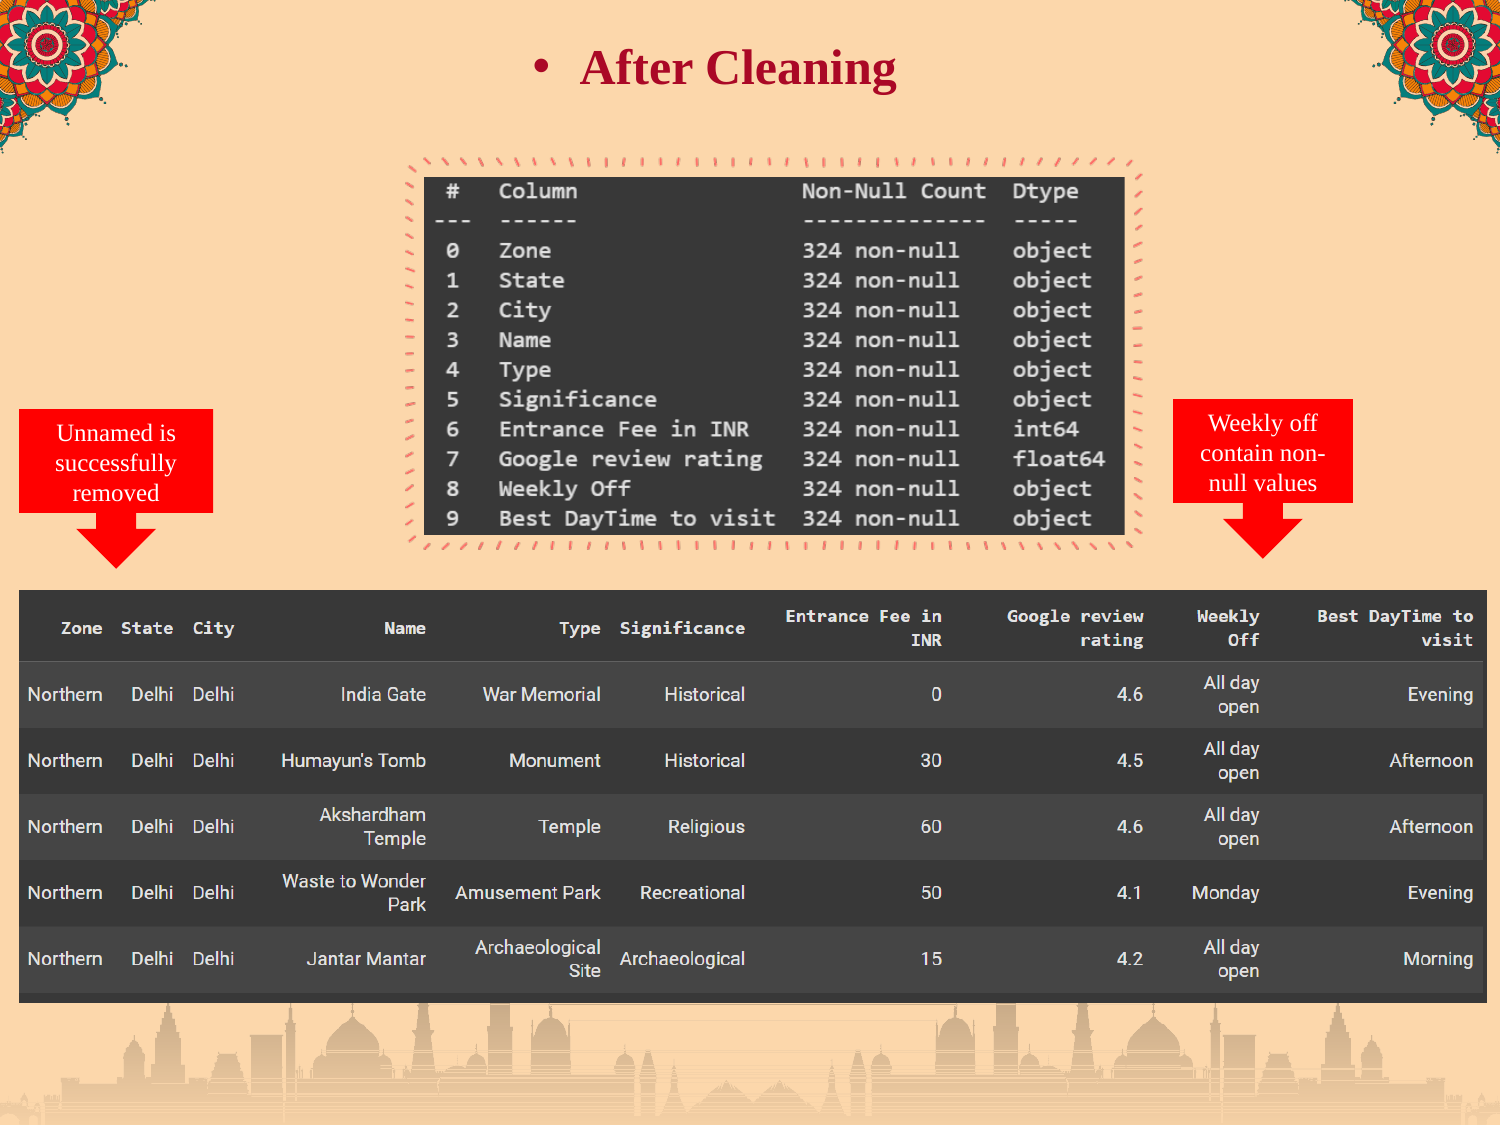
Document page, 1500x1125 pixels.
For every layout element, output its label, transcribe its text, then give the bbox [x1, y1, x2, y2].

picture [19, 590, 1487, 1003]
text_box Weekly off contain non- null values [1173, 399, 1353, 559]
text_box Unnamed is successfully removed [19, 409, 214, 569]
picture [391, 145, 1157, 559]
text_box After Cleaning [517, 27, 1195, 103]
